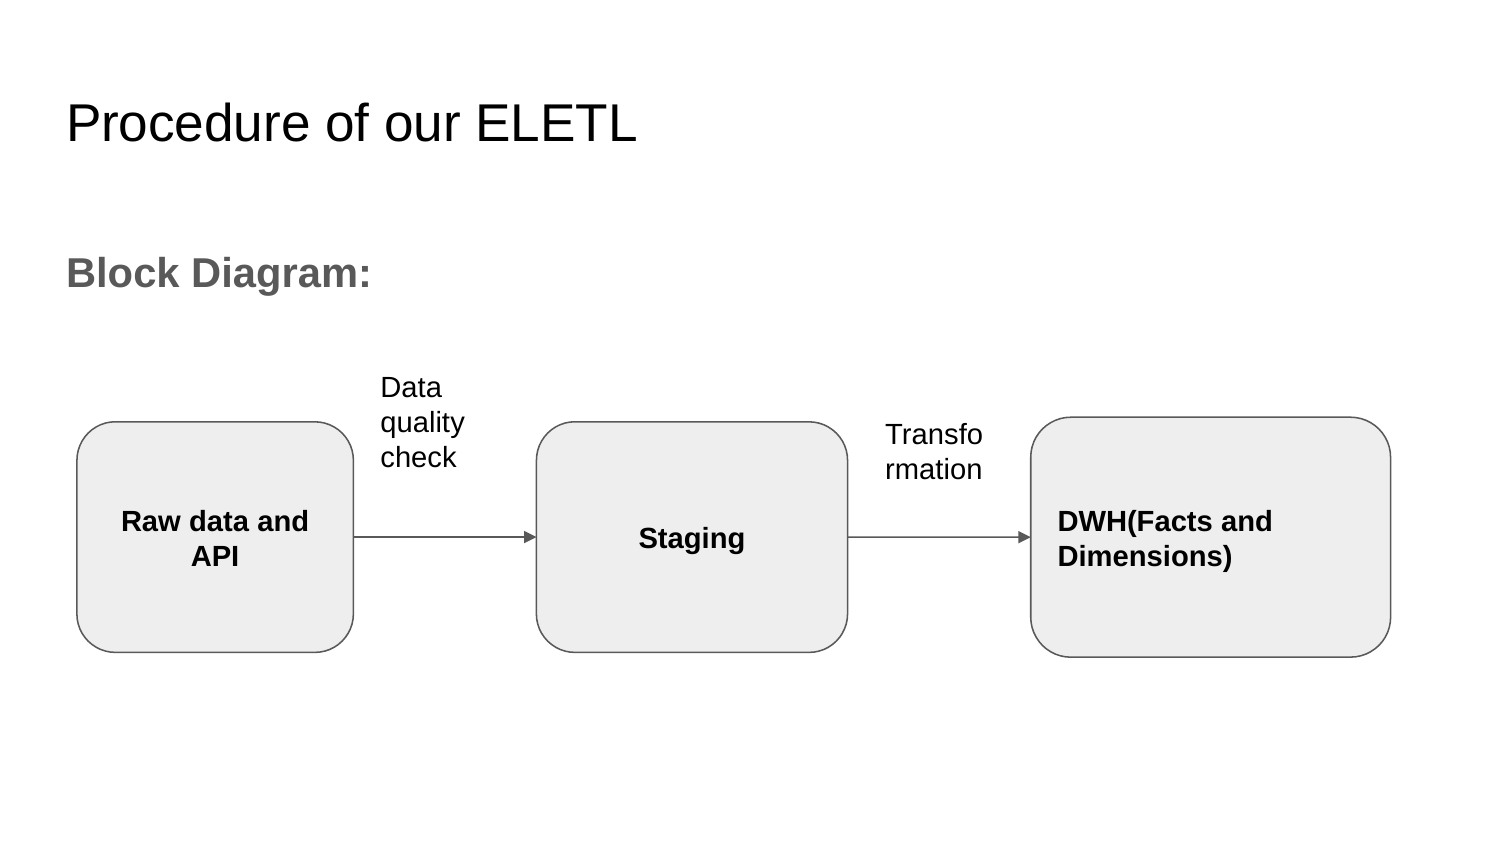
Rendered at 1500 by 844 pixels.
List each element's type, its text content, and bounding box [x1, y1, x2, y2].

text_box Raw data and API [76, 421, 354, 653]
text_box DWH(Facts and Dimensions) [1030, 417, 1391, 658]
text_box Transformation [870, 400, 1008, 501]
text_box Staging [536, 421, 848, 653]
title Procedure of our ELETL [51, 72, 1449, 153]
list Block Diagram: [51, 153, 1449, 470]
text_box Data quality check [365, 353, 525, 489]
